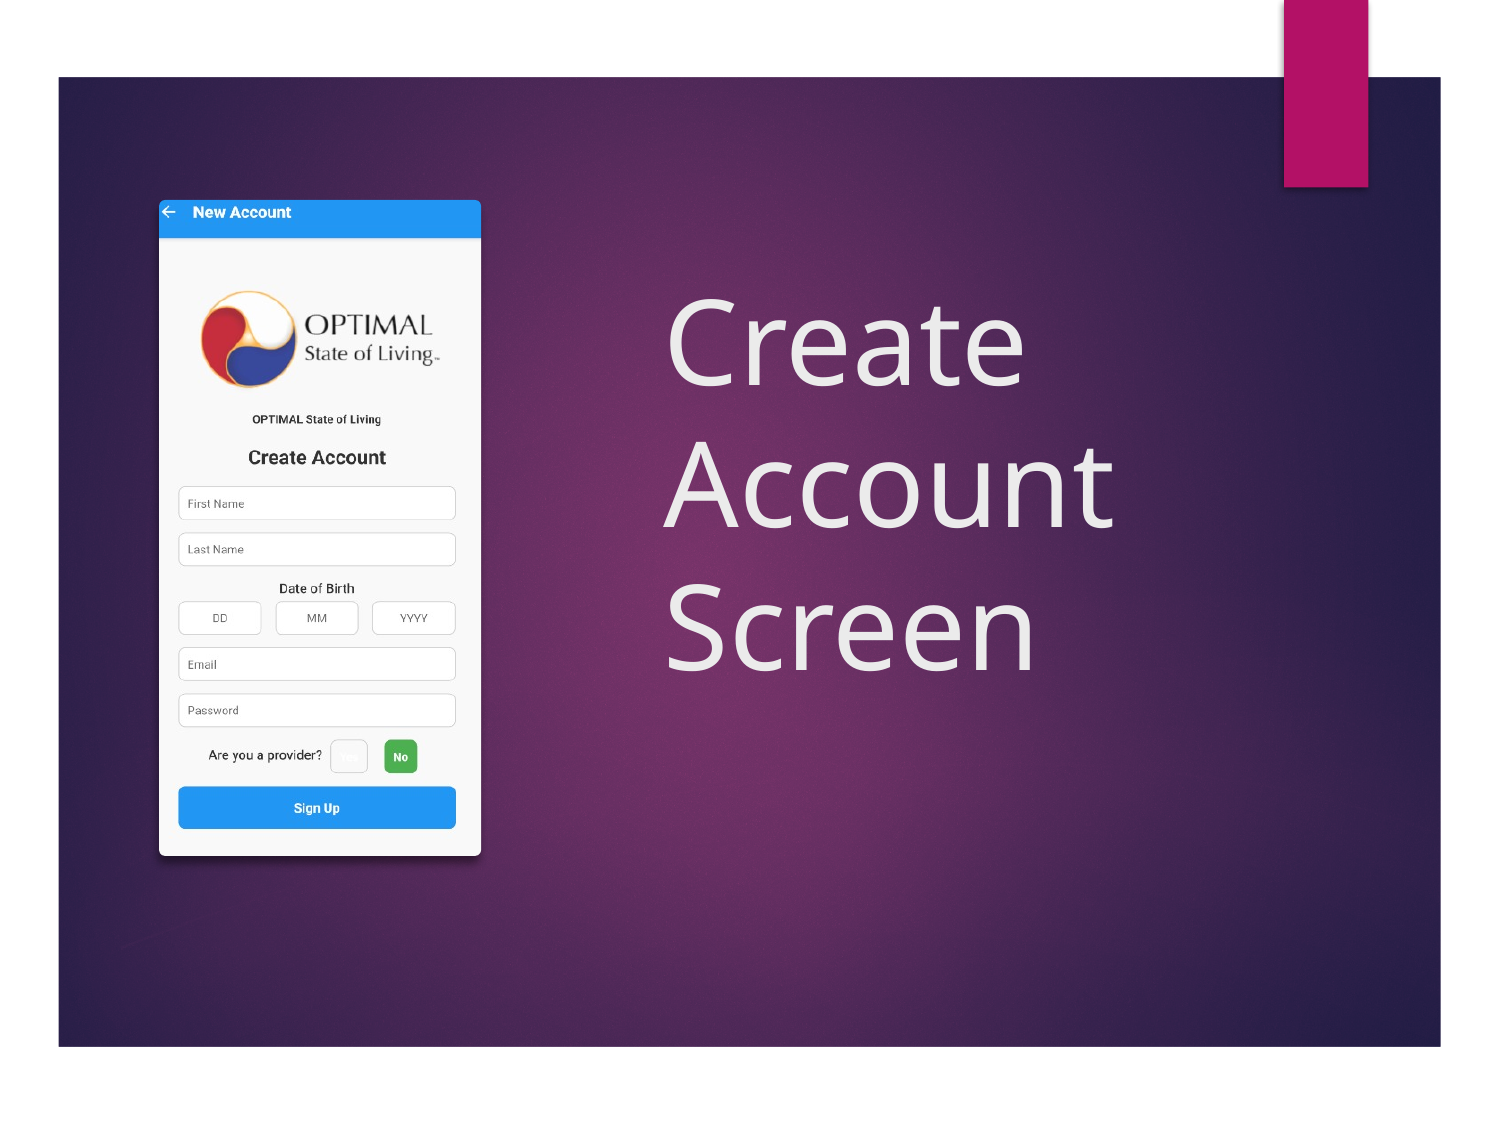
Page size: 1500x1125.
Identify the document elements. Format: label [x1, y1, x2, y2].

text_box [0, 0, 1500, 1125]
picture [158, 199, 482, 857]
